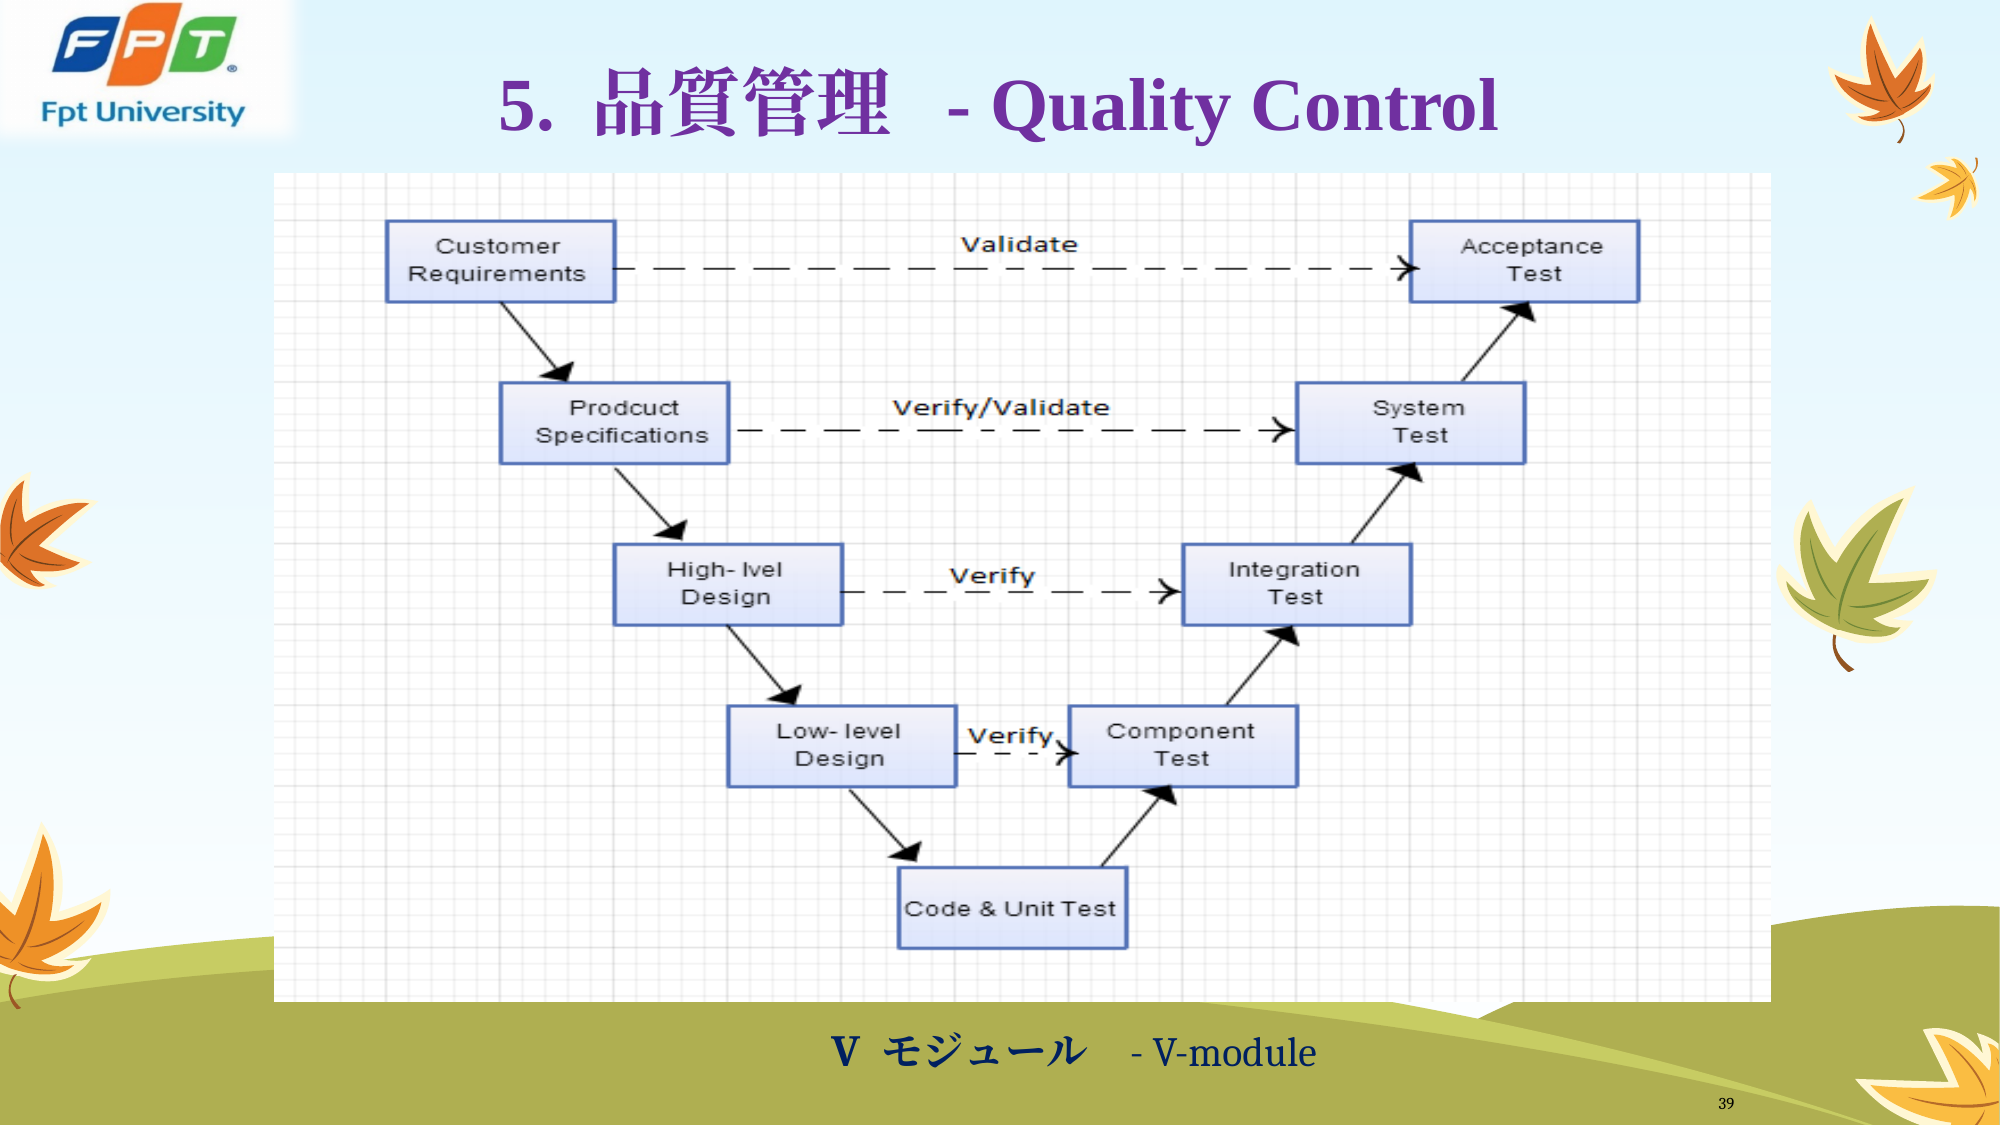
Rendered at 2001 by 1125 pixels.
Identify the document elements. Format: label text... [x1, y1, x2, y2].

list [274, 173, 1771, 1002]
text_box V モジュール - V-module [816, 1017, 1332, 1083]
title 5. 品質管理 - Quality Control [312, 12, 1749, 155]
picture [0, 0, 312, 155]
slide_number 39 [1644, 1083, 1750, 1122]
